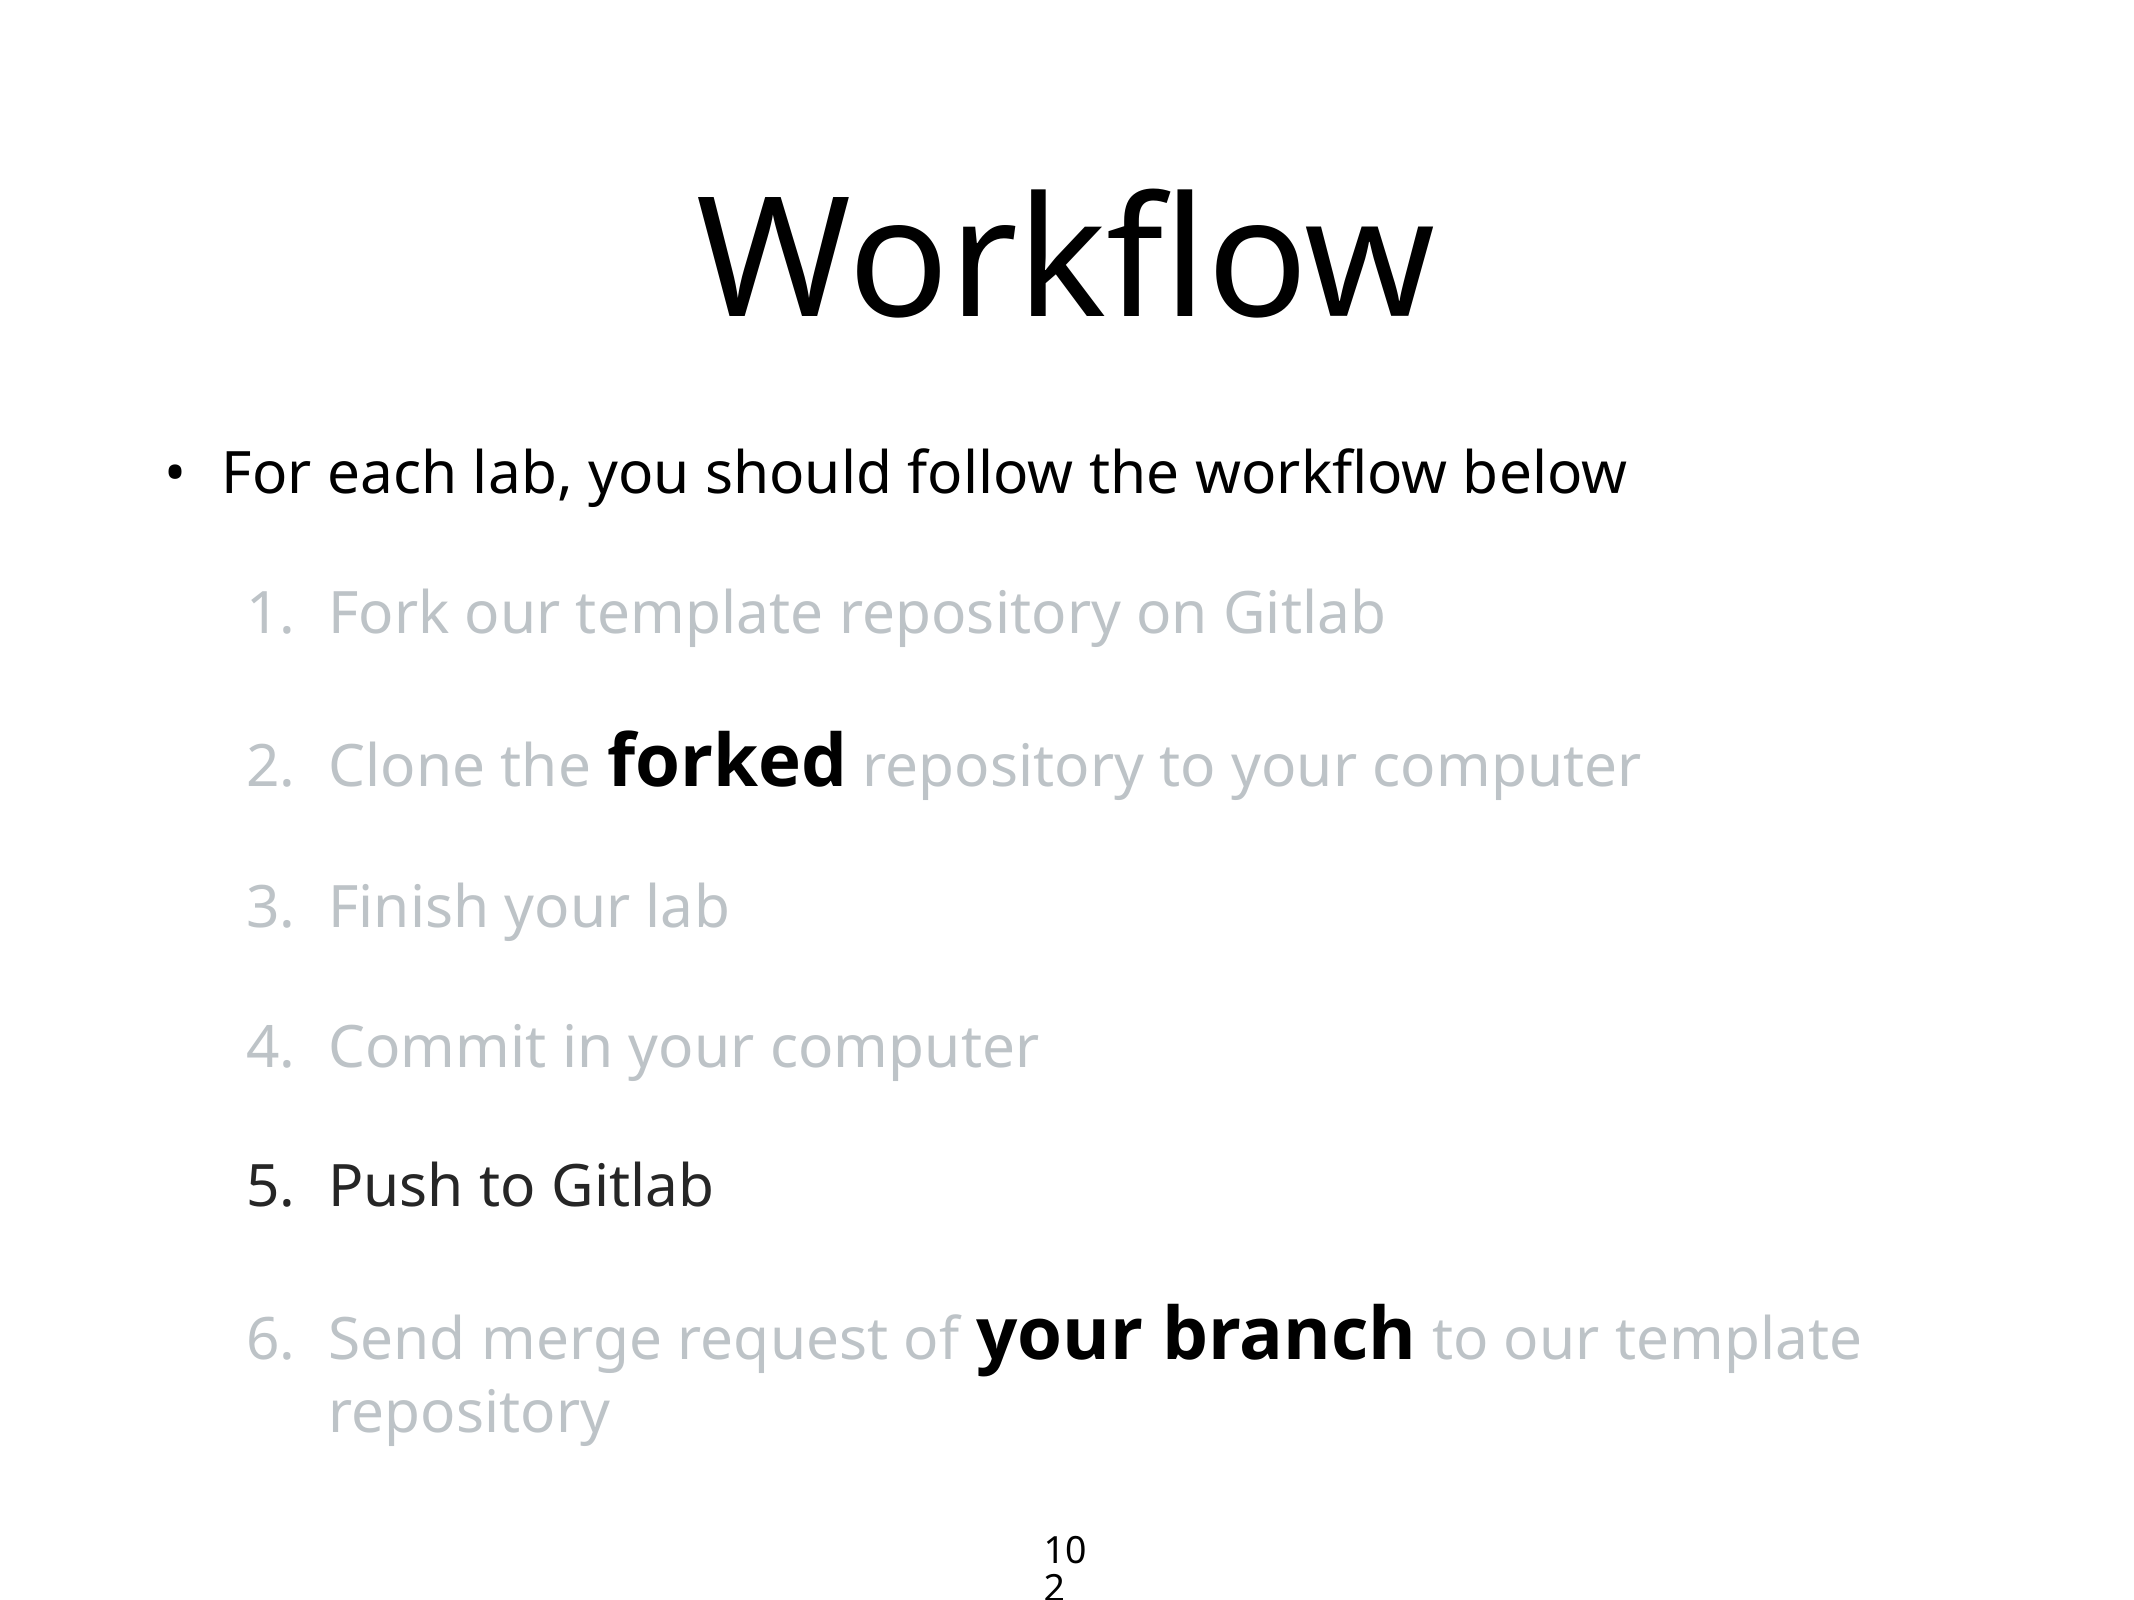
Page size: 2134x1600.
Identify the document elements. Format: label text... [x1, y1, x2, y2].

slide_number 102 [1035, 1517, 1096, 1600]
list For each lab, you should follow the workflow below Fork our template repository on Gitlab Clone the forked repository to your computer Finish your lab Commit in your computer Push to Gitlab Send merge request of your branch to our template repository [156, 427, 1978, 1459]
title Workflow [156, 72, 1978, 427]
